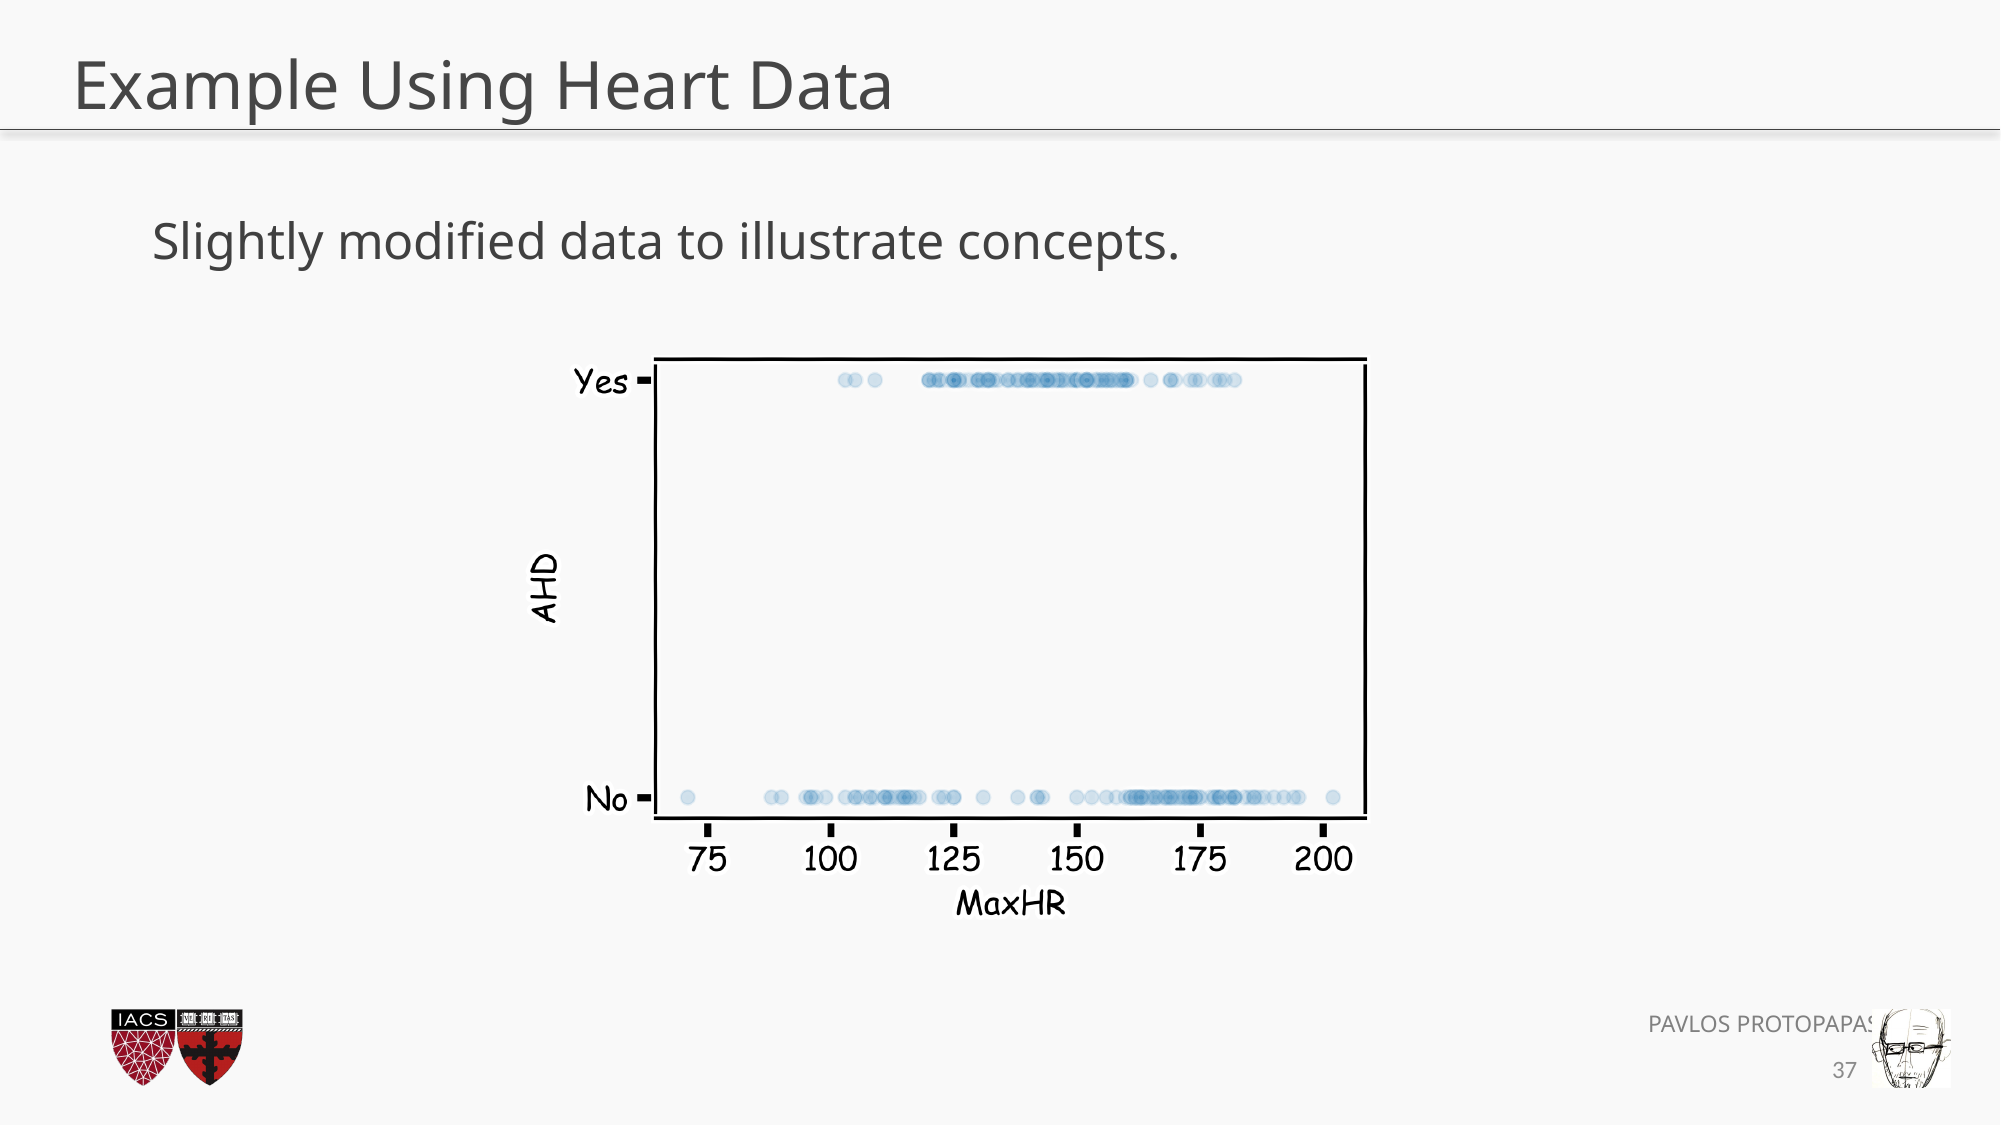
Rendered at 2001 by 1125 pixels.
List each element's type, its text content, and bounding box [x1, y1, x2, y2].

title Example Using Heart Data [57, 35, 1943, 162]
picture [1872, 1009, 1951, 1088]
slide_number 37 [1405, 1038, 1873, 1099]
text_box Slightly modified data to illustrate concepts. [137, 202, 1210, 277]
picture [109, 1009, 243, 1086]
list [493, 277, 1507, 954]
